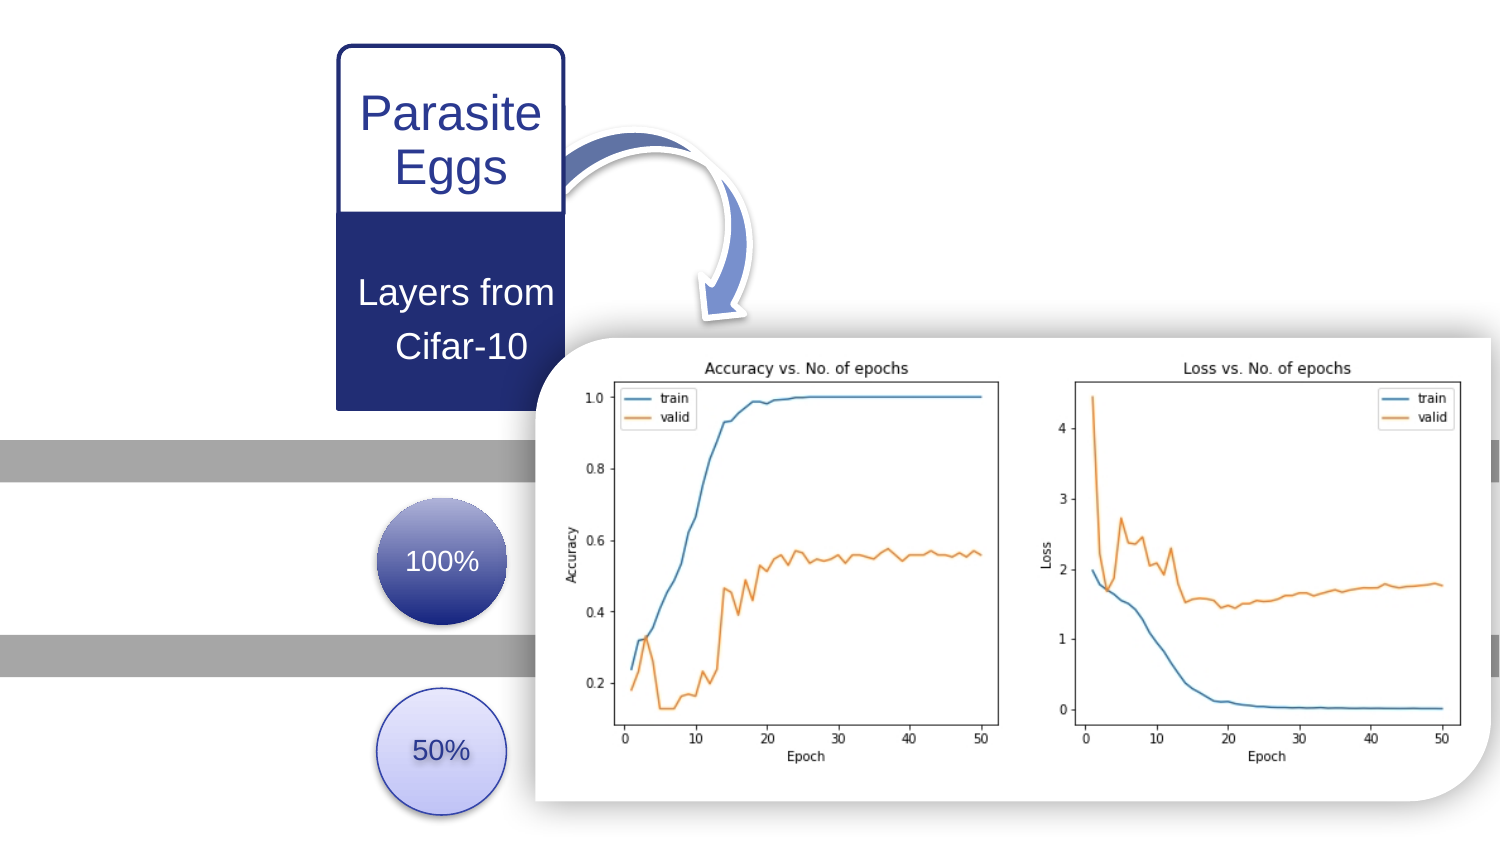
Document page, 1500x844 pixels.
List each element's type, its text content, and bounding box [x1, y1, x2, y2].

text_box [0, 678, 1500, 844]
text_box Accuracy : TRAIN [0, 440, 333, 483]
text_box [377, 497, 508, 626]
text_box [0, 483, 503, 634]
text_box [0, 0, 1500, 440]
picture [542, 344, 1484, 795]
text_box [568, 126, 753, 322]
text_box Accuracy : TEST [0, 634, 508, 678]
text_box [338, 221, 564, 486]
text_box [338, 45, 564, 214]
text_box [376, 687, 507, 816]
